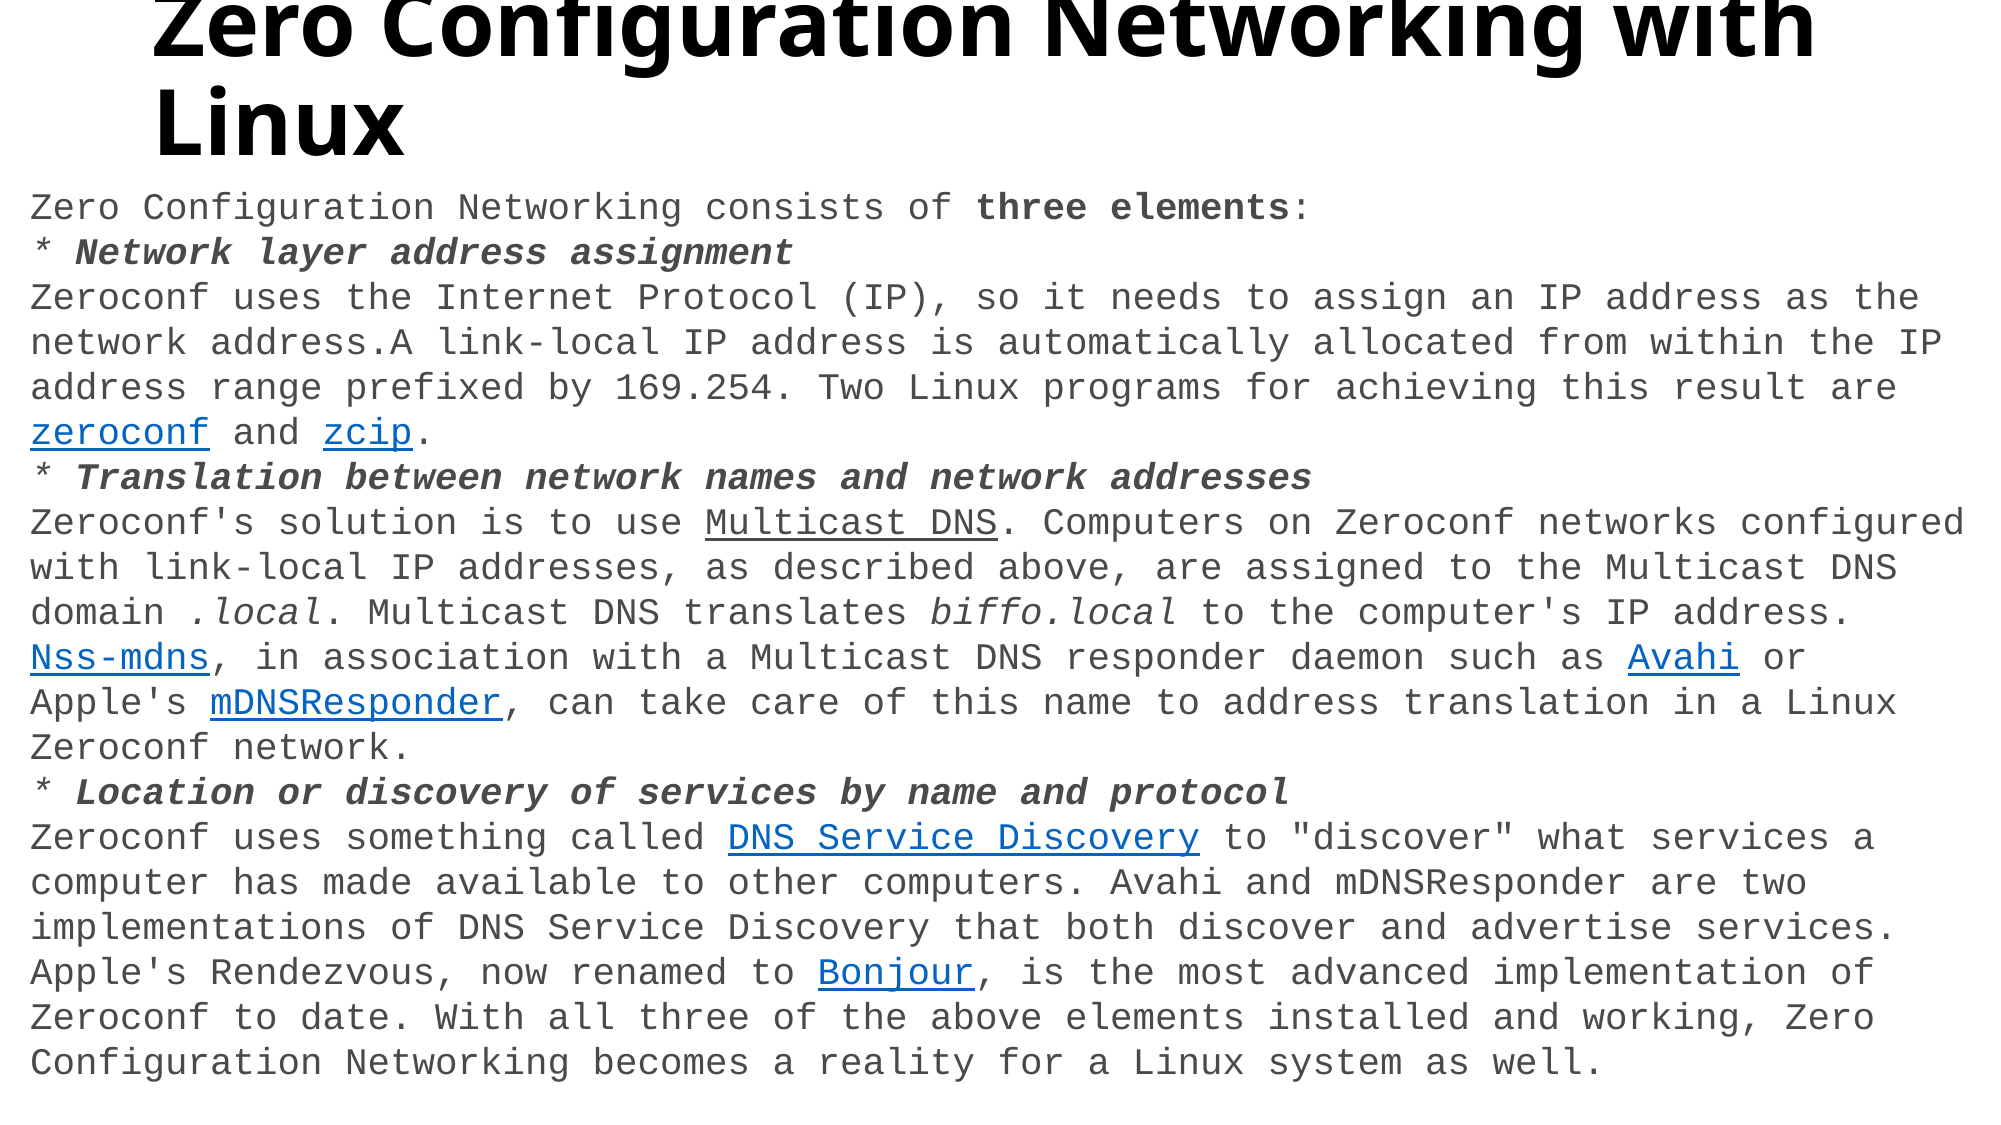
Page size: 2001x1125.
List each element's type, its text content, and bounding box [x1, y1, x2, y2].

title Zero Configuration Networking with Linux [137, 5, 1863, 148]
text_box Zero Configuration Networking consists of three elements: * Network layer address assignment Zeroconf uses the Internet Protocol (IP), so it needs to assign an IP address as the network address.A link-local IP address is automatically allocated from within the IP address range prefixed by 169.254. Two Linux programs for achieving this result are zeroconf and zcip. * Translation between network names and network addresses Zeroconf's solution is to use Multicast DNS. Computers on Zeroconf networks configured with link-local IP addresses, as described above, are assigned to the Multicast DNS domain .local. Multicast DNS translates biffo.local to the computer's IP address. Nss-mdns, in association with a Multicast DNS responder daemon such as Avahi or Apple's mDNSResponder, can take care of this name to address translation in a Linux Zeroconf network. * Location or discovery of services by name and protocol Zeroconf uses something called DNS Service Discovery to "discover" what services a computer has made available to other computers. Avahi and mDNSResponder are two implementations of DNS Service Discovery that both discover and advertise services. Apple's Rendezvous, now renamed to Bonjour, is the most advanced implementation of Zeroconf to date. With all three of the above elements installed and working, Zero Configuration Networking becomes a reality for a Linux system as well. [15, 174, 1981, 1090]
